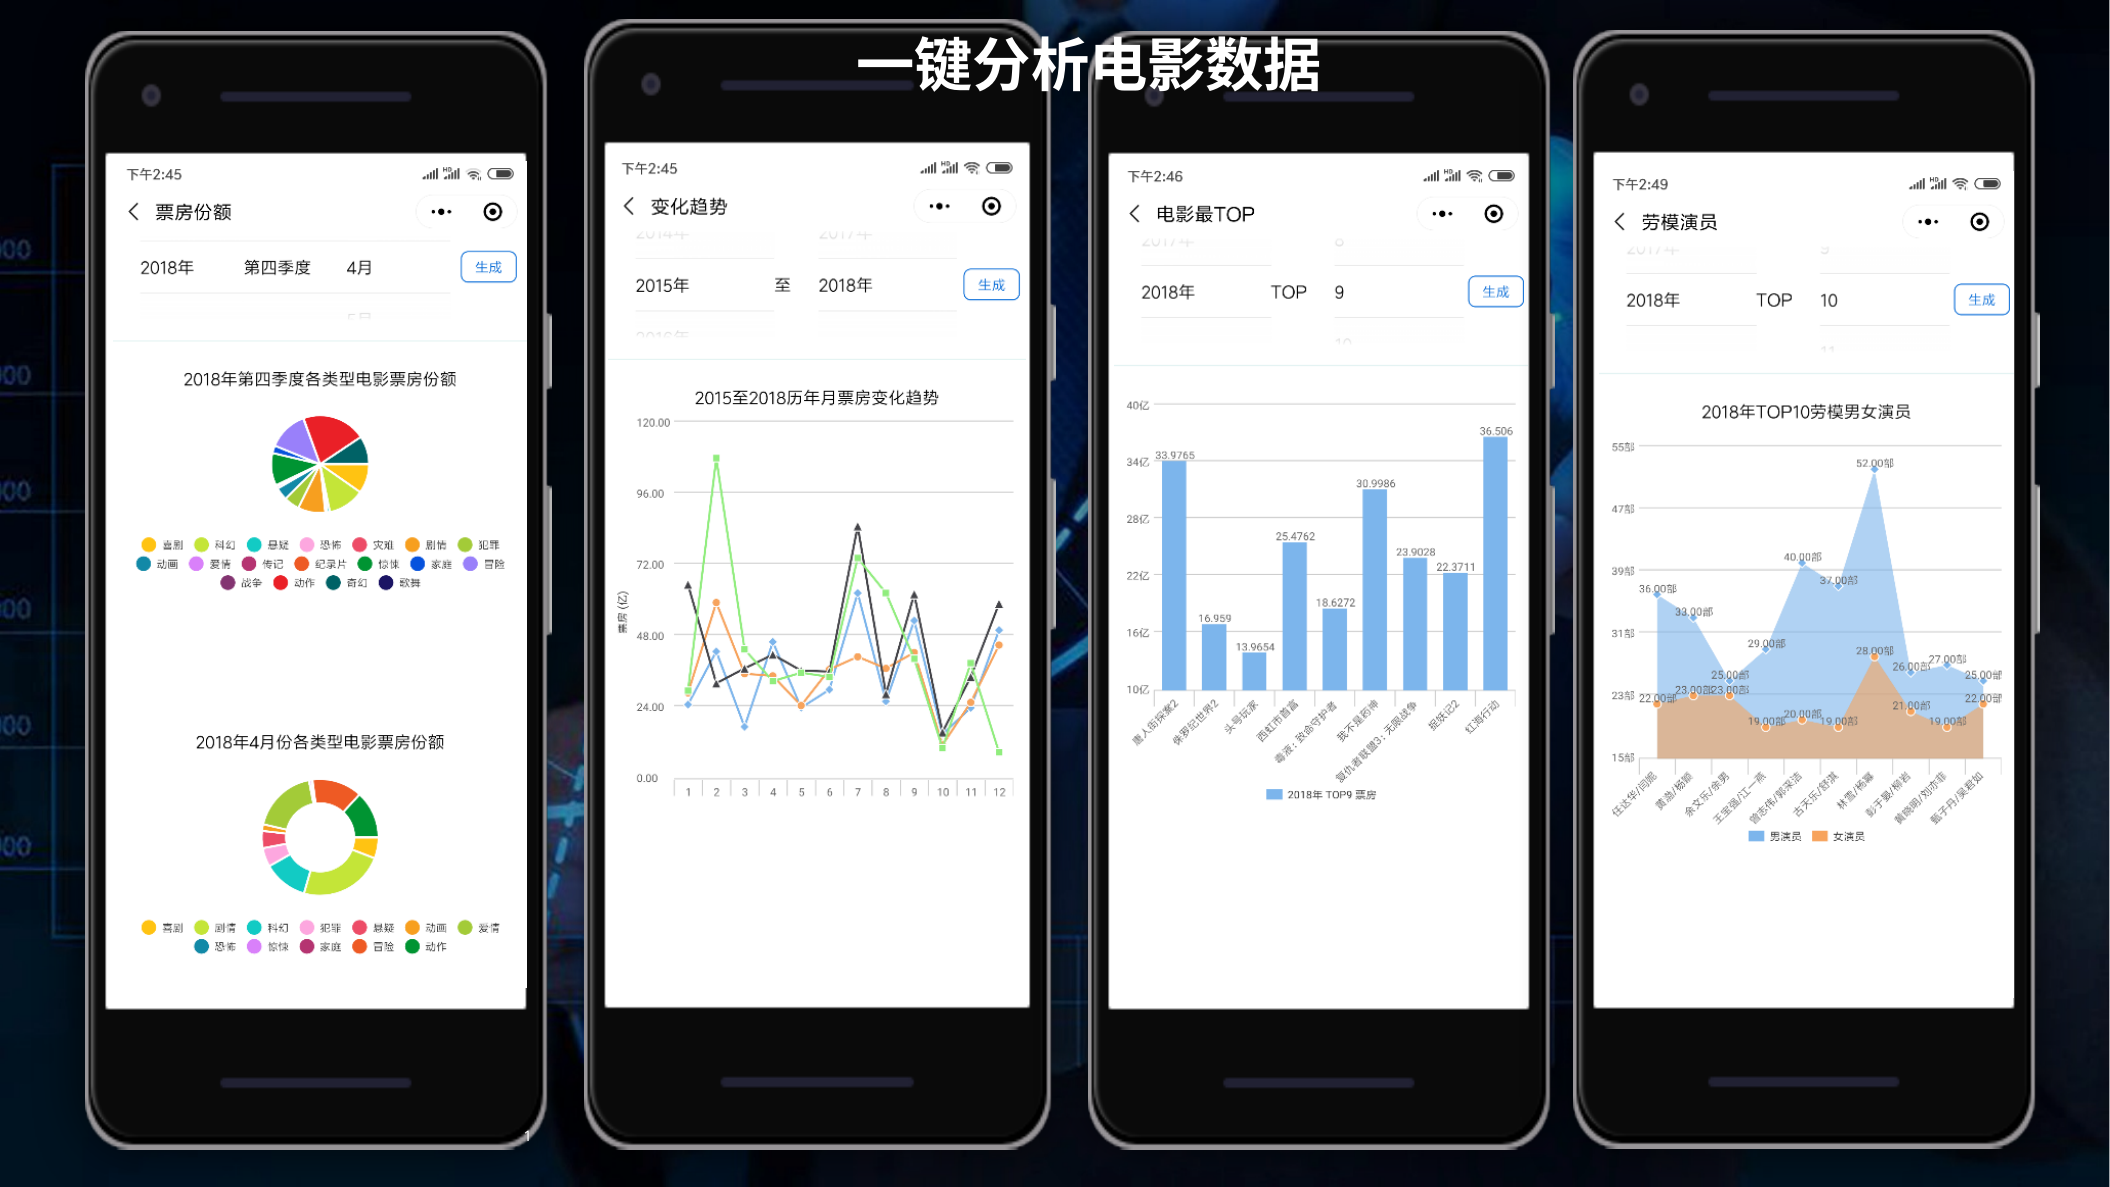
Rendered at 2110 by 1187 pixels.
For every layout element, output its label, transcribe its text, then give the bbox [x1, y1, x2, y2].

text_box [1087, 31, 1555, 1150]
text_box [549, 1182, 587, 1187]
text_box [584, 19, 1056, 1150]
text_box [0, 0, 90, 1187]
text_box 一键分析电影数据 [1056, 20, 1374, 112]
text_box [1573, 30, 2040, 1149]
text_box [85, 31, 553, 1164]
text_box [2025, 0, 2110, 1187]
